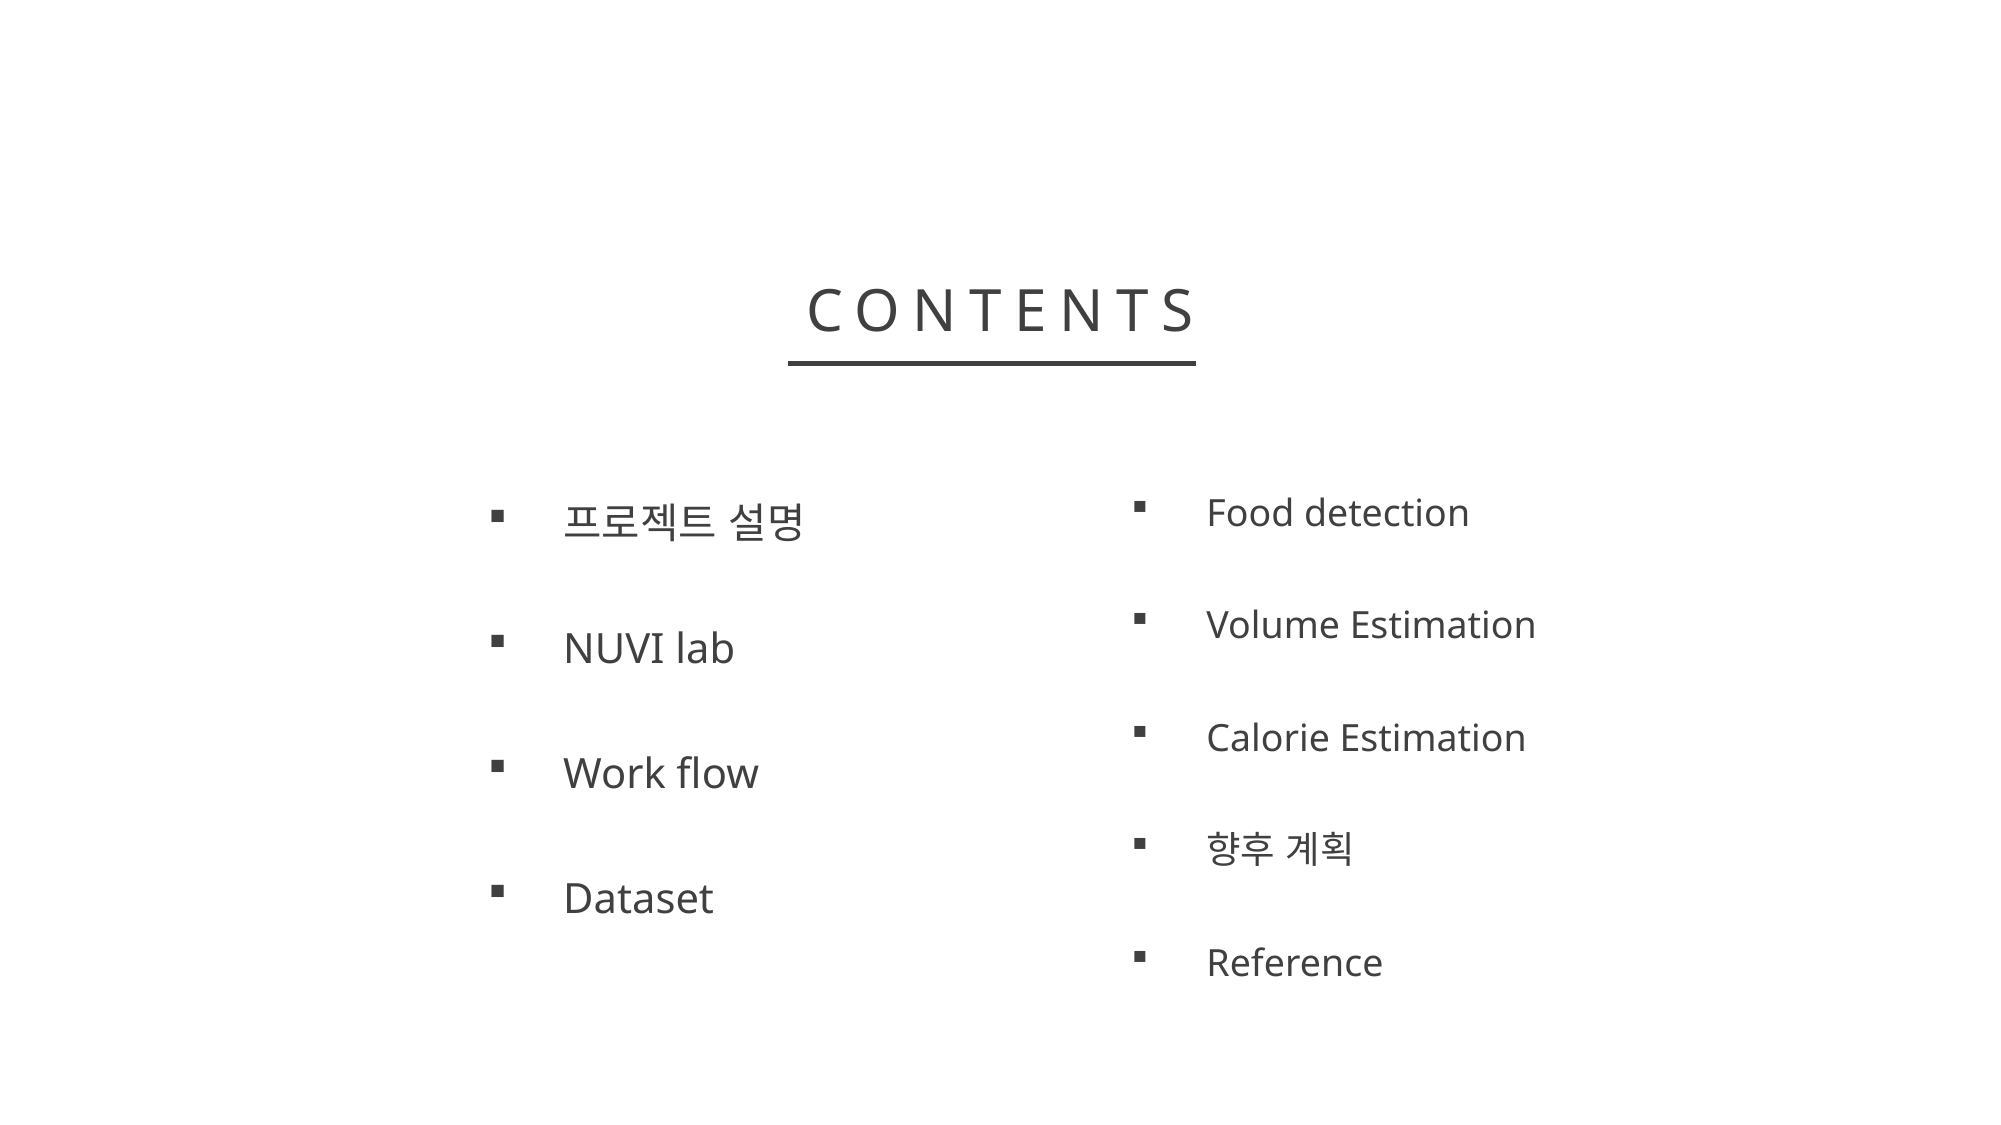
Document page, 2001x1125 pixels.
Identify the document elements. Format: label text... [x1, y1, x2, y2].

text_box 프로젝트 설명 NUVI lab Work flow Dataset [473, 414, 951, 1054]
text_box Food detection Volume Estimation Calorie Estimation 향후 계획 Reference [1116, 414, 1717, 992]
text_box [711, 265, 1288, 364]
